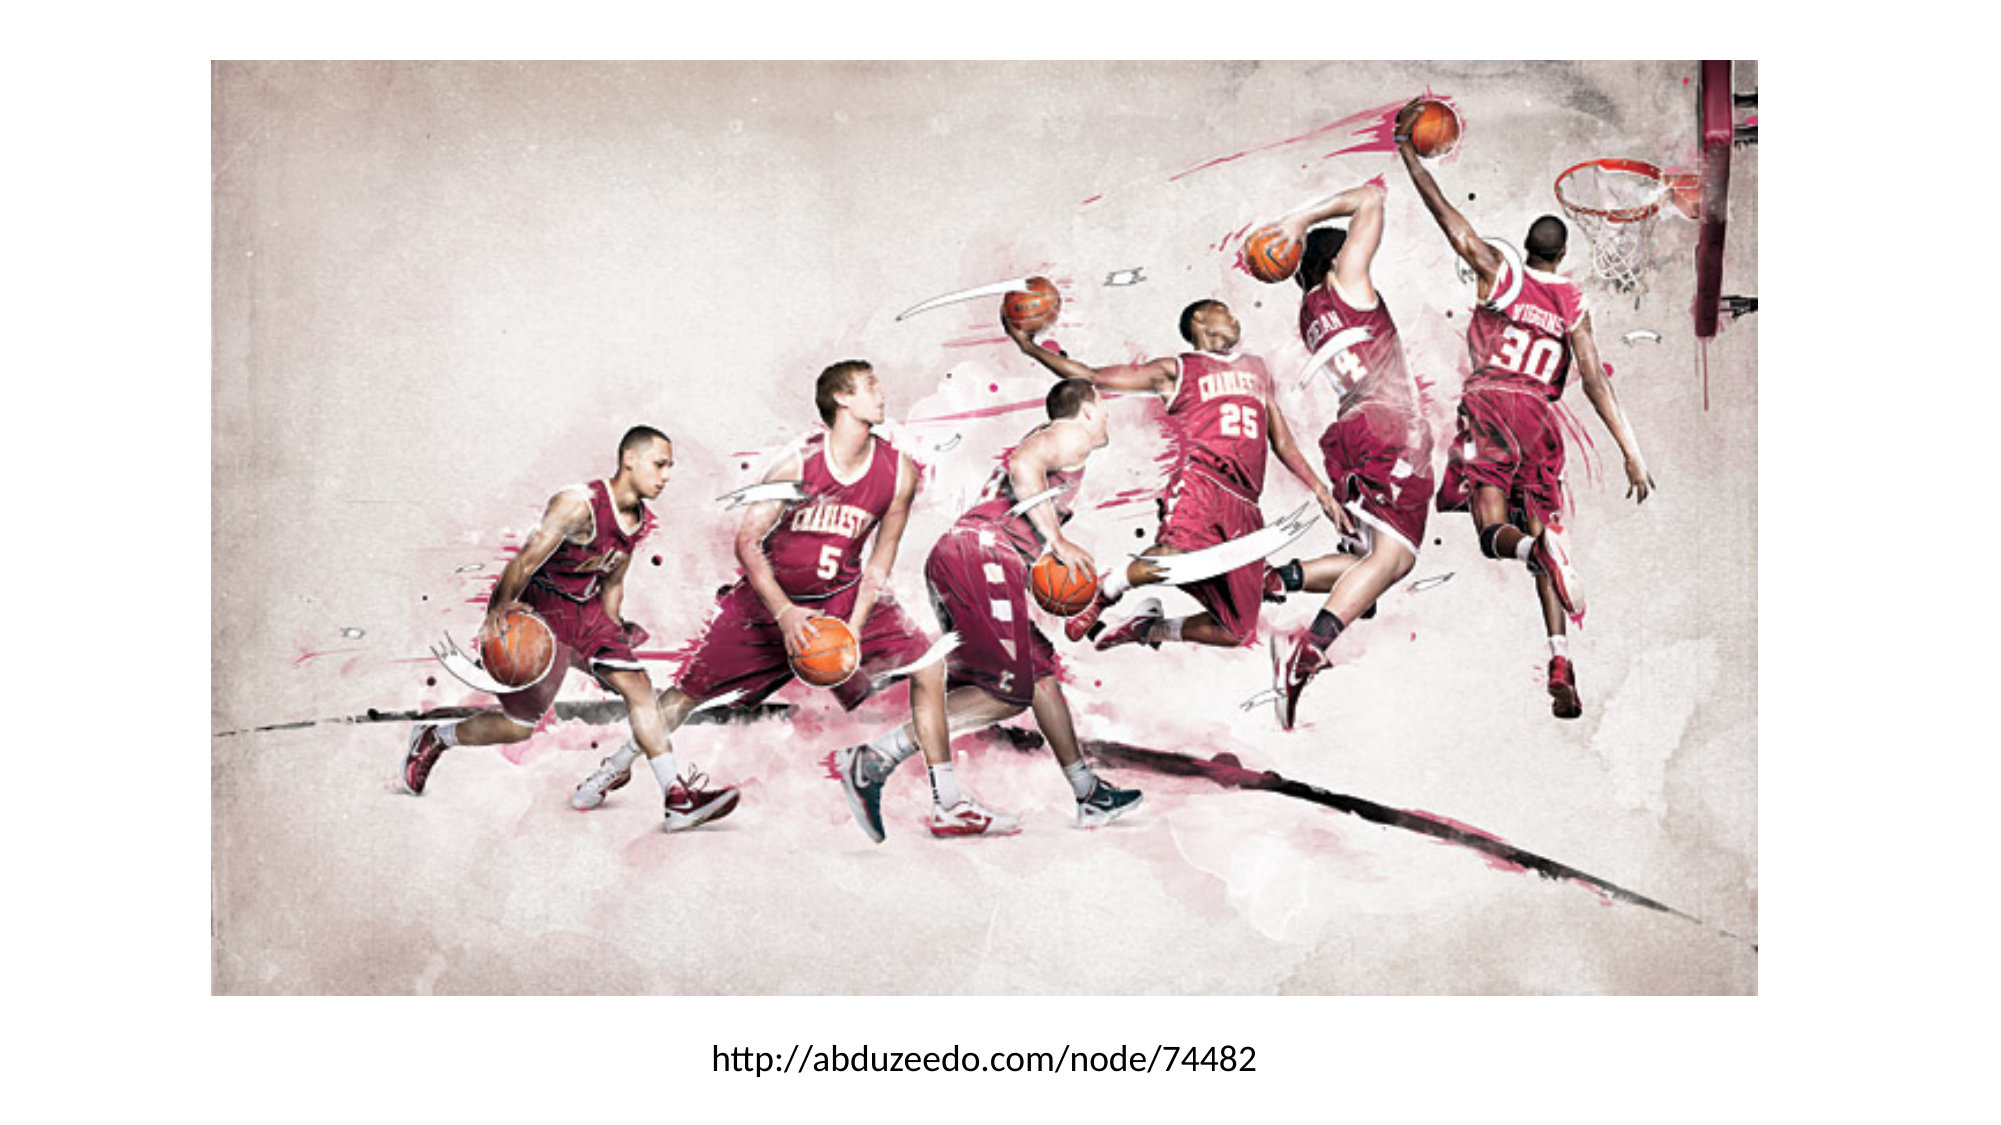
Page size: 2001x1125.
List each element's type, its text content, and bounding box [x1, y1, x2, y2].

picture [211, 60, 1758, 996]
text_box http://abduzeedo.com/node/74482 [696, 1026, 1697, 1087]
